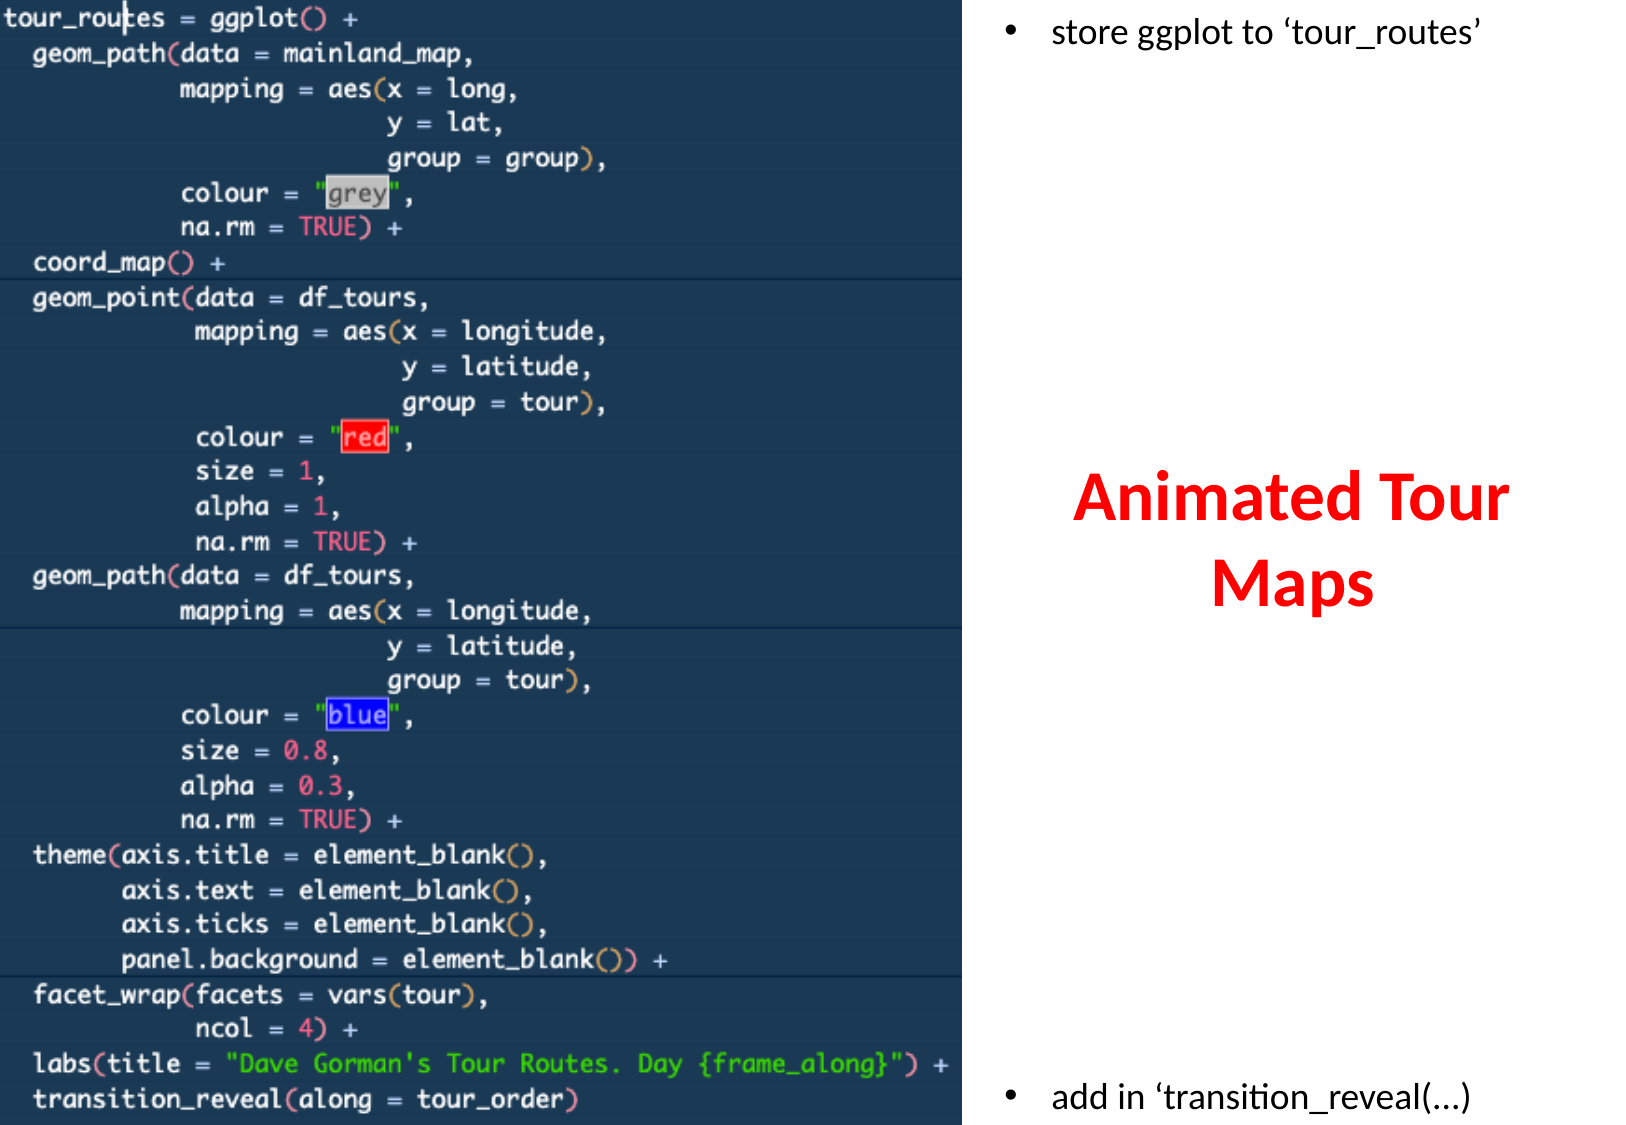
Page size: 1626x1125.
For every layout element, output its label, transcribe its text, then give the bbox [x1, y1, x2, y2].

text_box add in ‘transition_reveal(...) [989, 1064, 1596, 1125]
text_box store ggplot to ‘tour_routes’ [989, 0, 1596, 60]
picture [0, 0, 962, 1125]
title Animated Tour Maps [1028, 441, 1557, 629]
